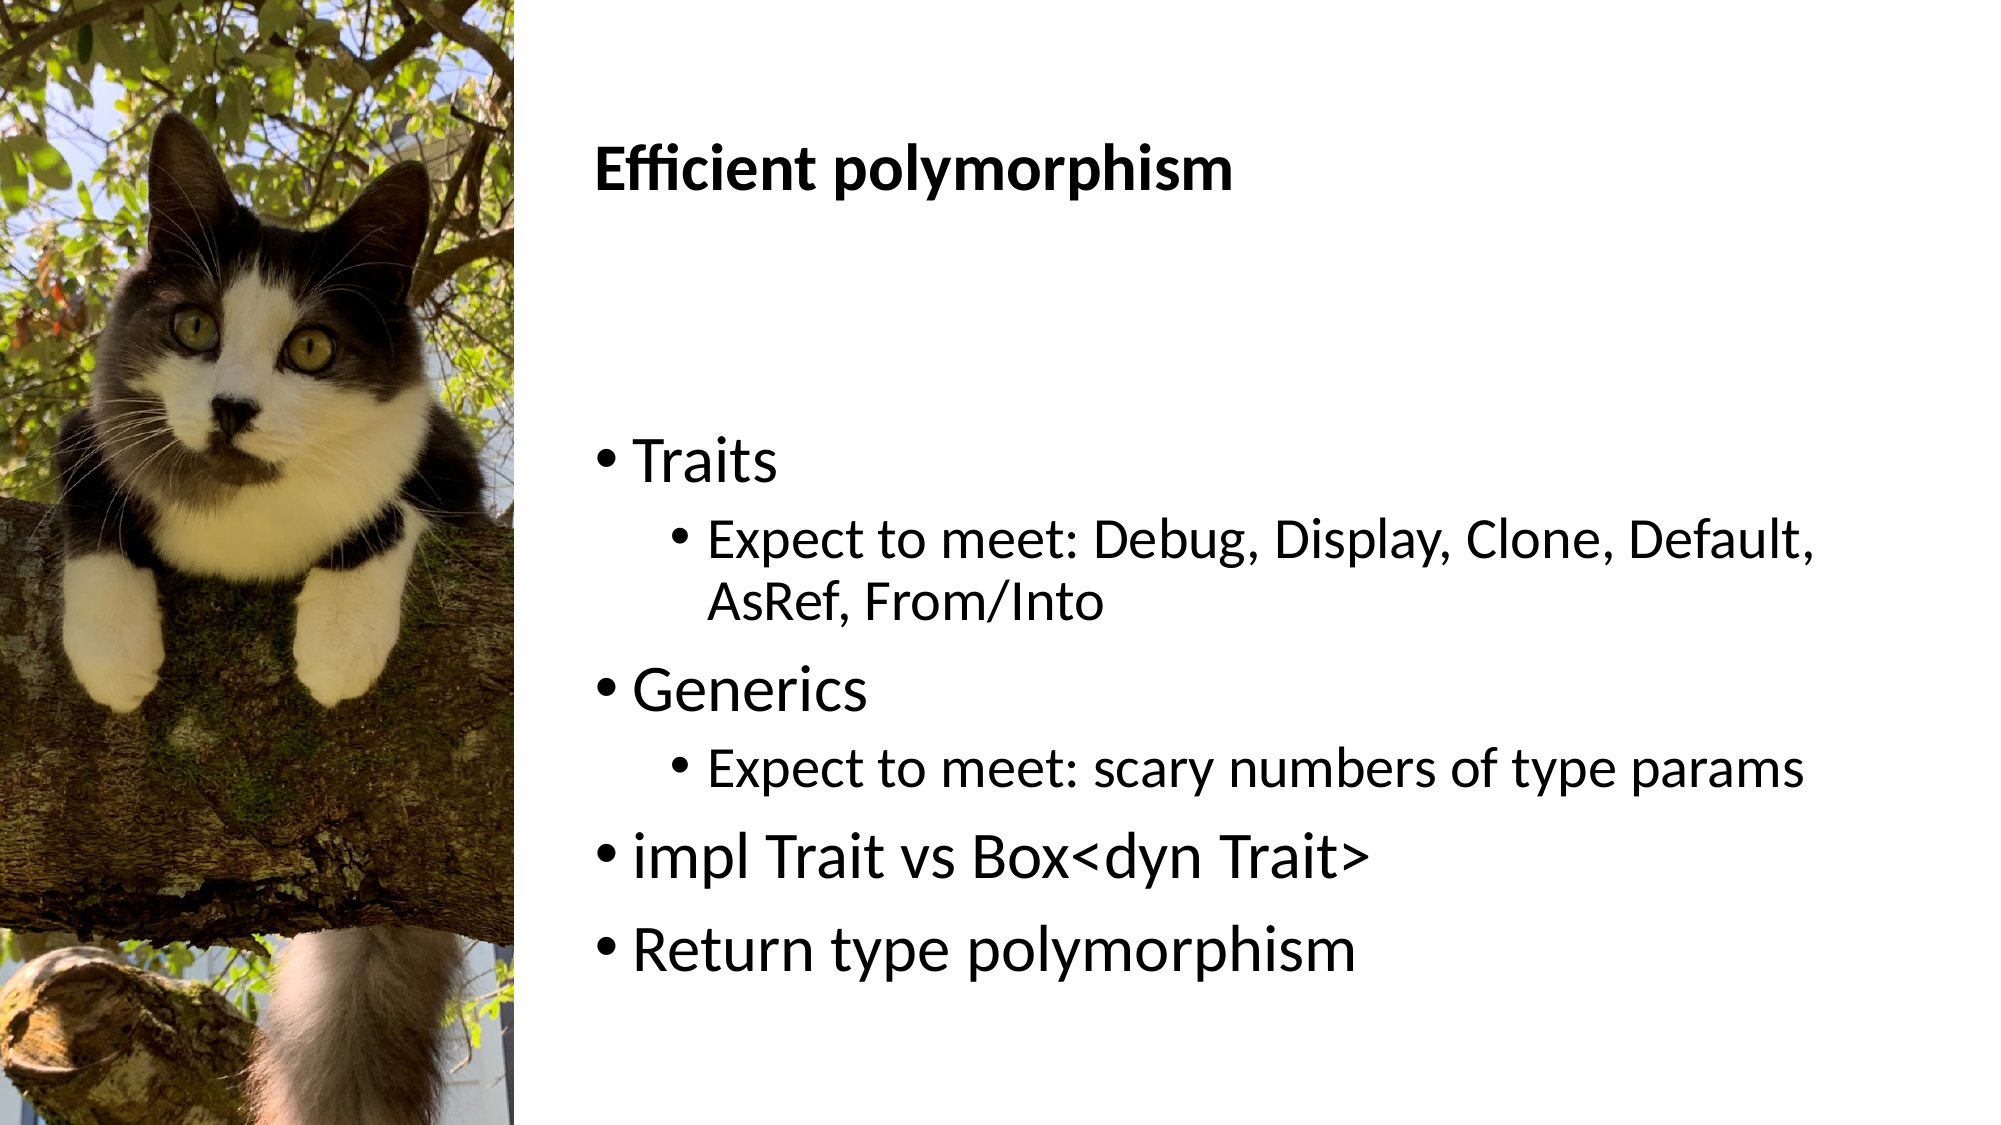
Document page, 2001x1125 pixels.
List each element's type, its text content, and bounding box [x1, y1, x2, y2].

list Traits Expect to meet: Debug, Display, Clone, Default, AsRef, From/Into Generics Expect to meet: scary numbers of type params impl Trait vs Box<dyn Trait> Return type polymorphism [579, 417, 1863, 1014]
picture [0, 0, 821, 1125]
title Efficient polymorphism [579, 59, 1863, 278]
